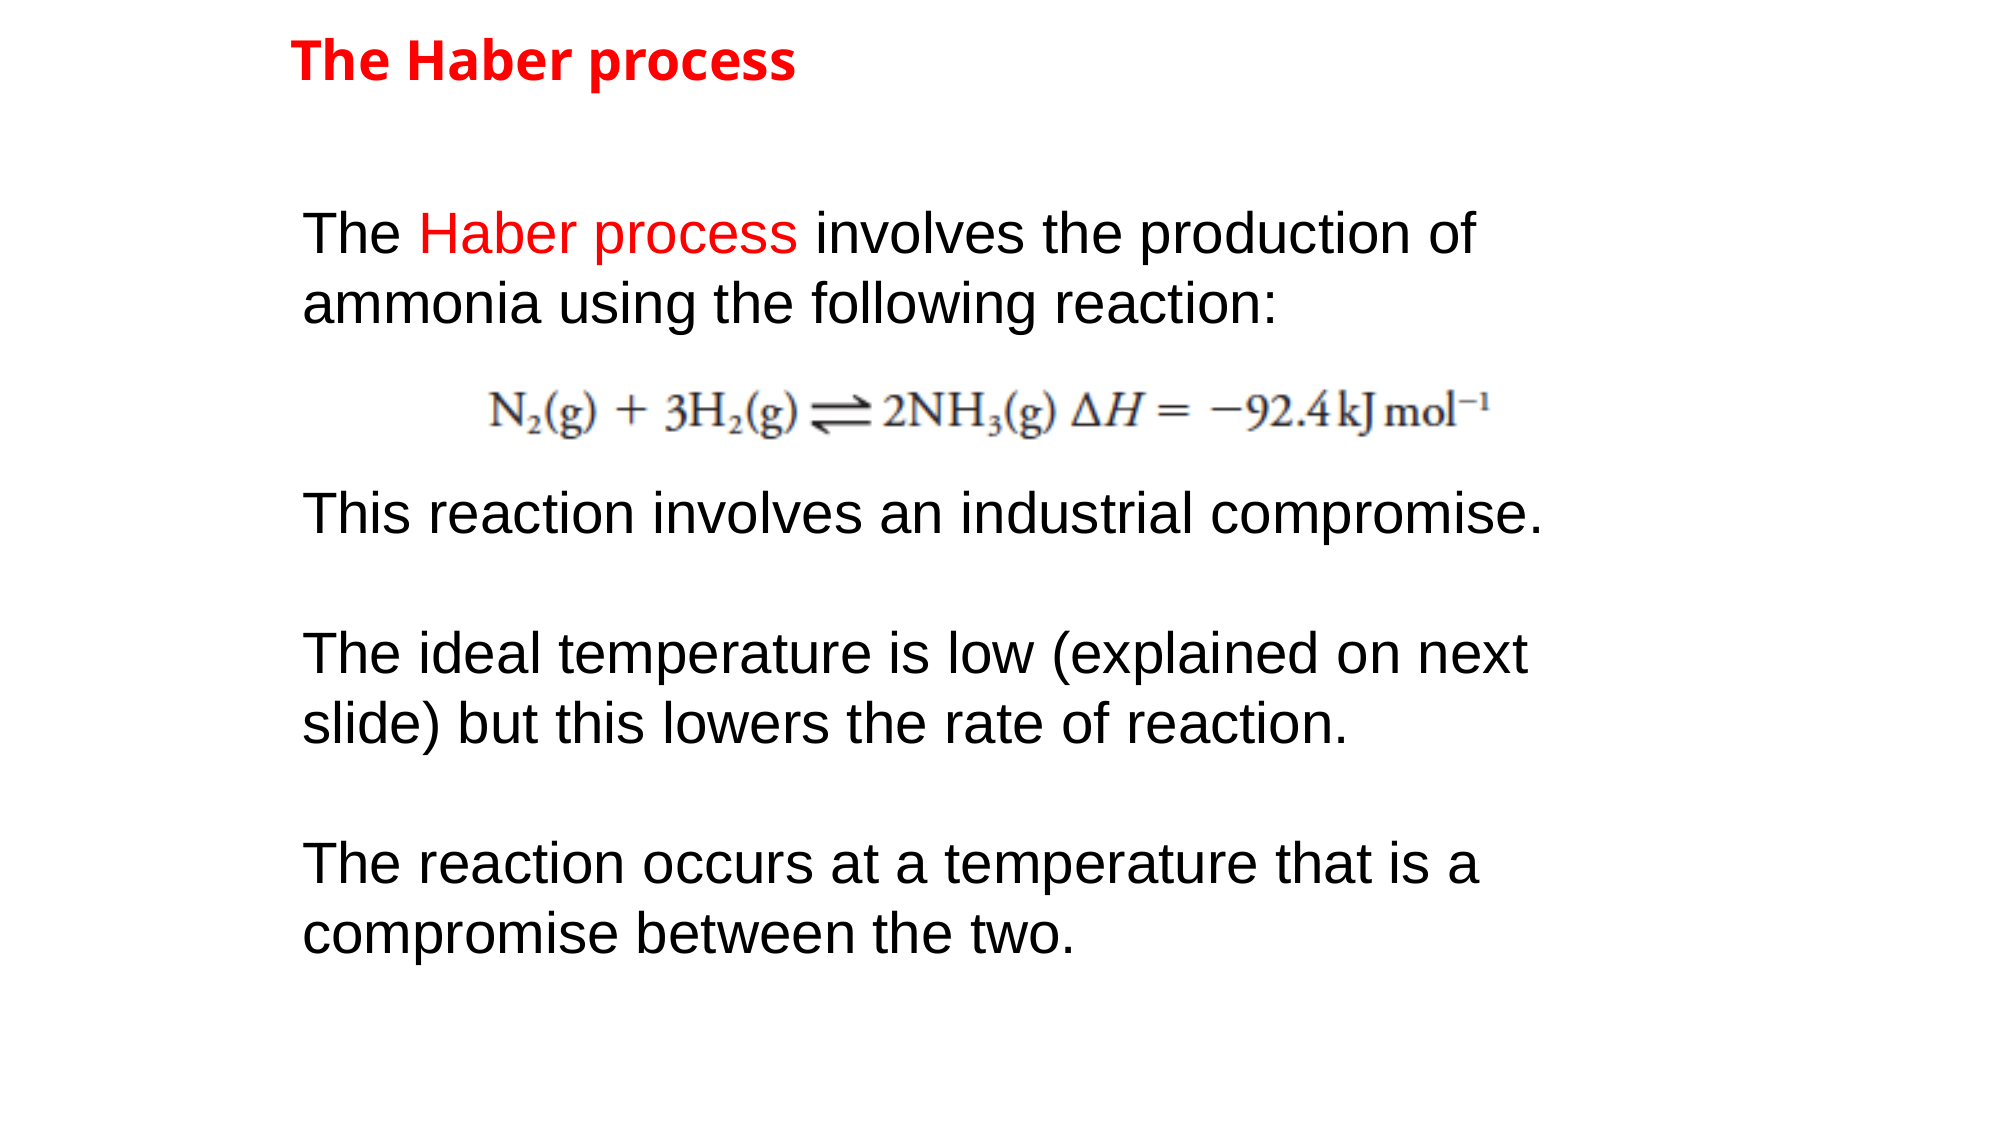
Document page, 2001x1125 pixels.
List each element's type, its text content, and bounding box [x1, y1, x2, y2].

text_box The Haber process involves the production of ammonia using the following reaction: This reaction involves an industrial compromise. The ideal temperature is low (explained on next slide) but this lowers the rate of reaction. The reaction occurs at a temperature that is a compromise between the two. [287, 187, 1650, 972]
title The Haber process [275, 24, 1663, 100]
picture [474, 362, 1514, 463]
